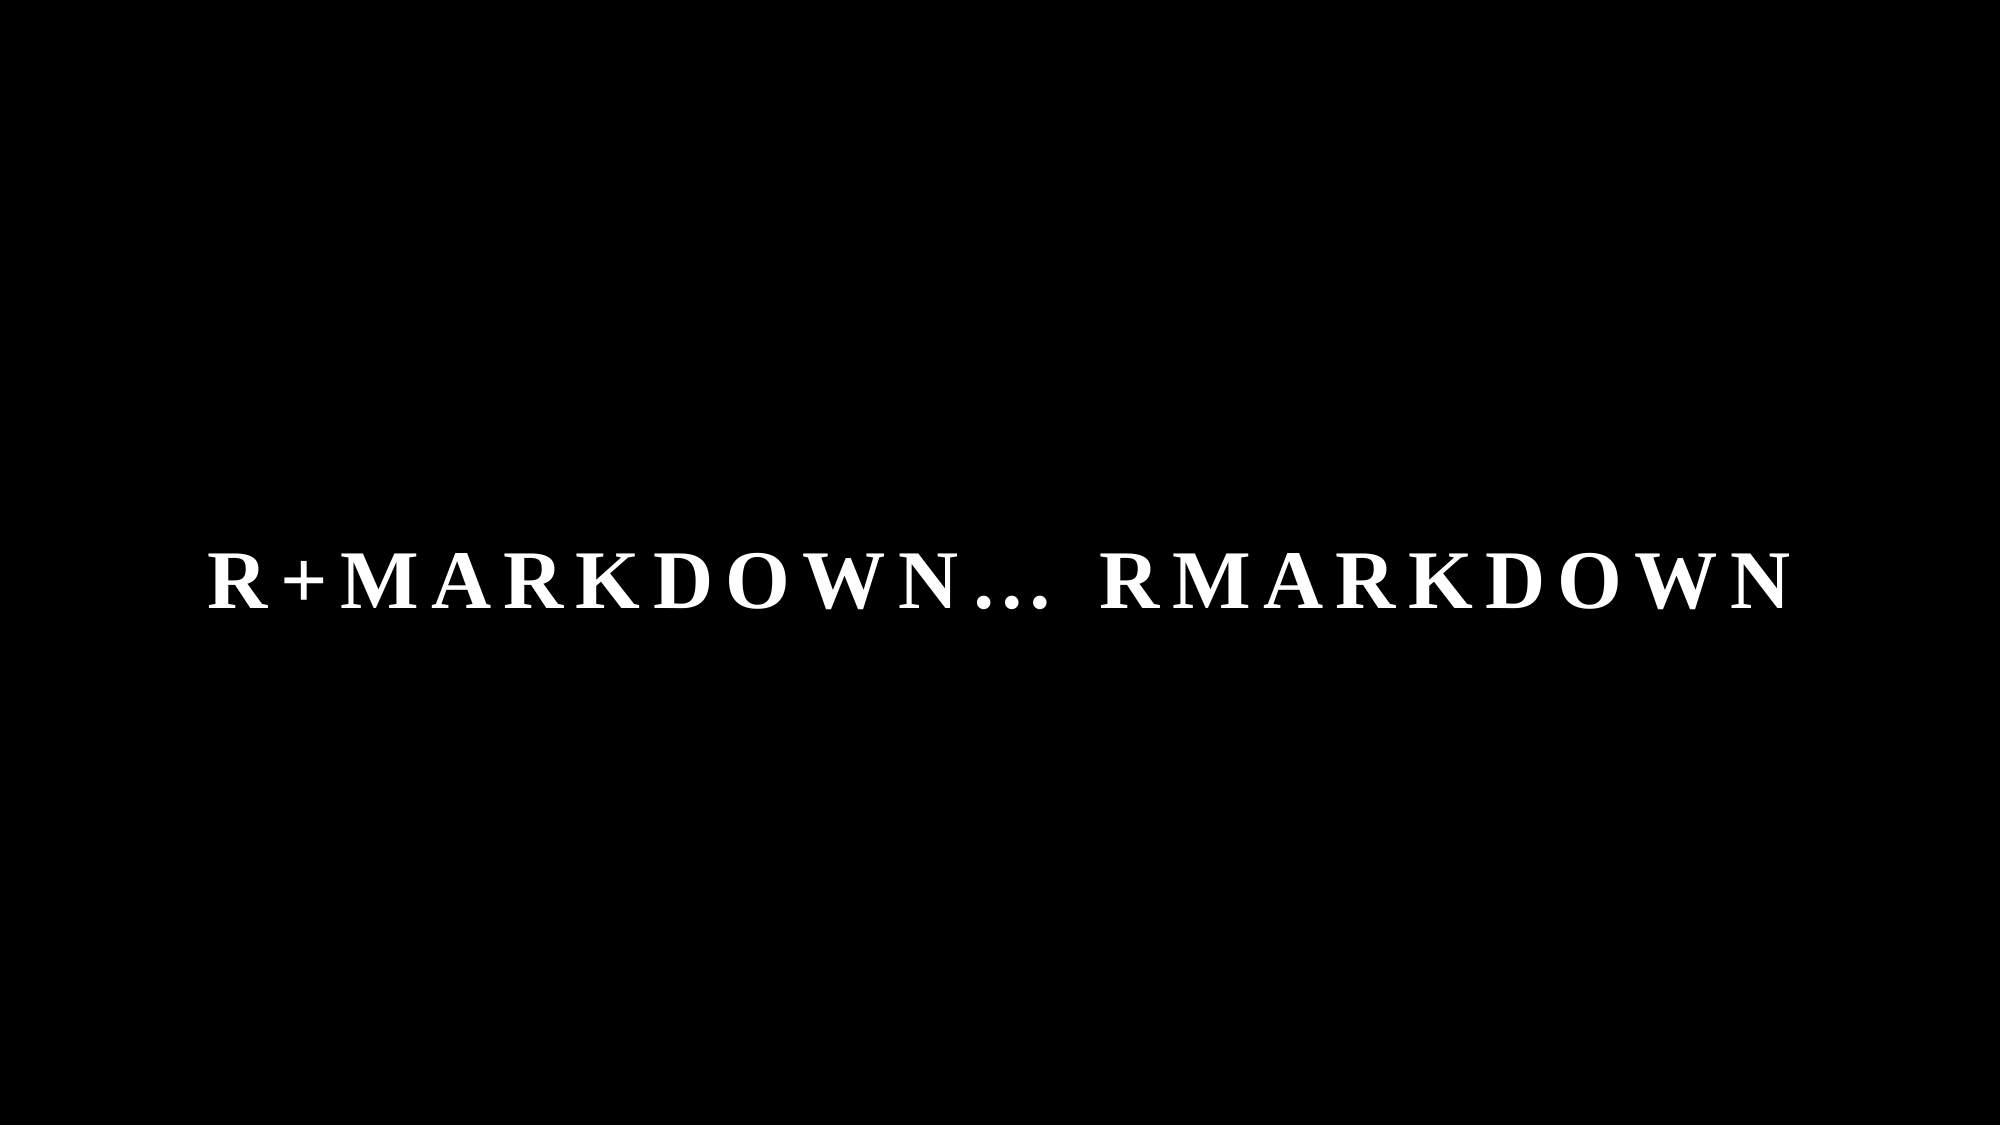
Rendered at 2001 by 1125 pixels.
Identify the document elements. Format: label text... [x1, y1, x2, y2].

title R+markdown… rmarkdown [146, 491, 1854, 634]
